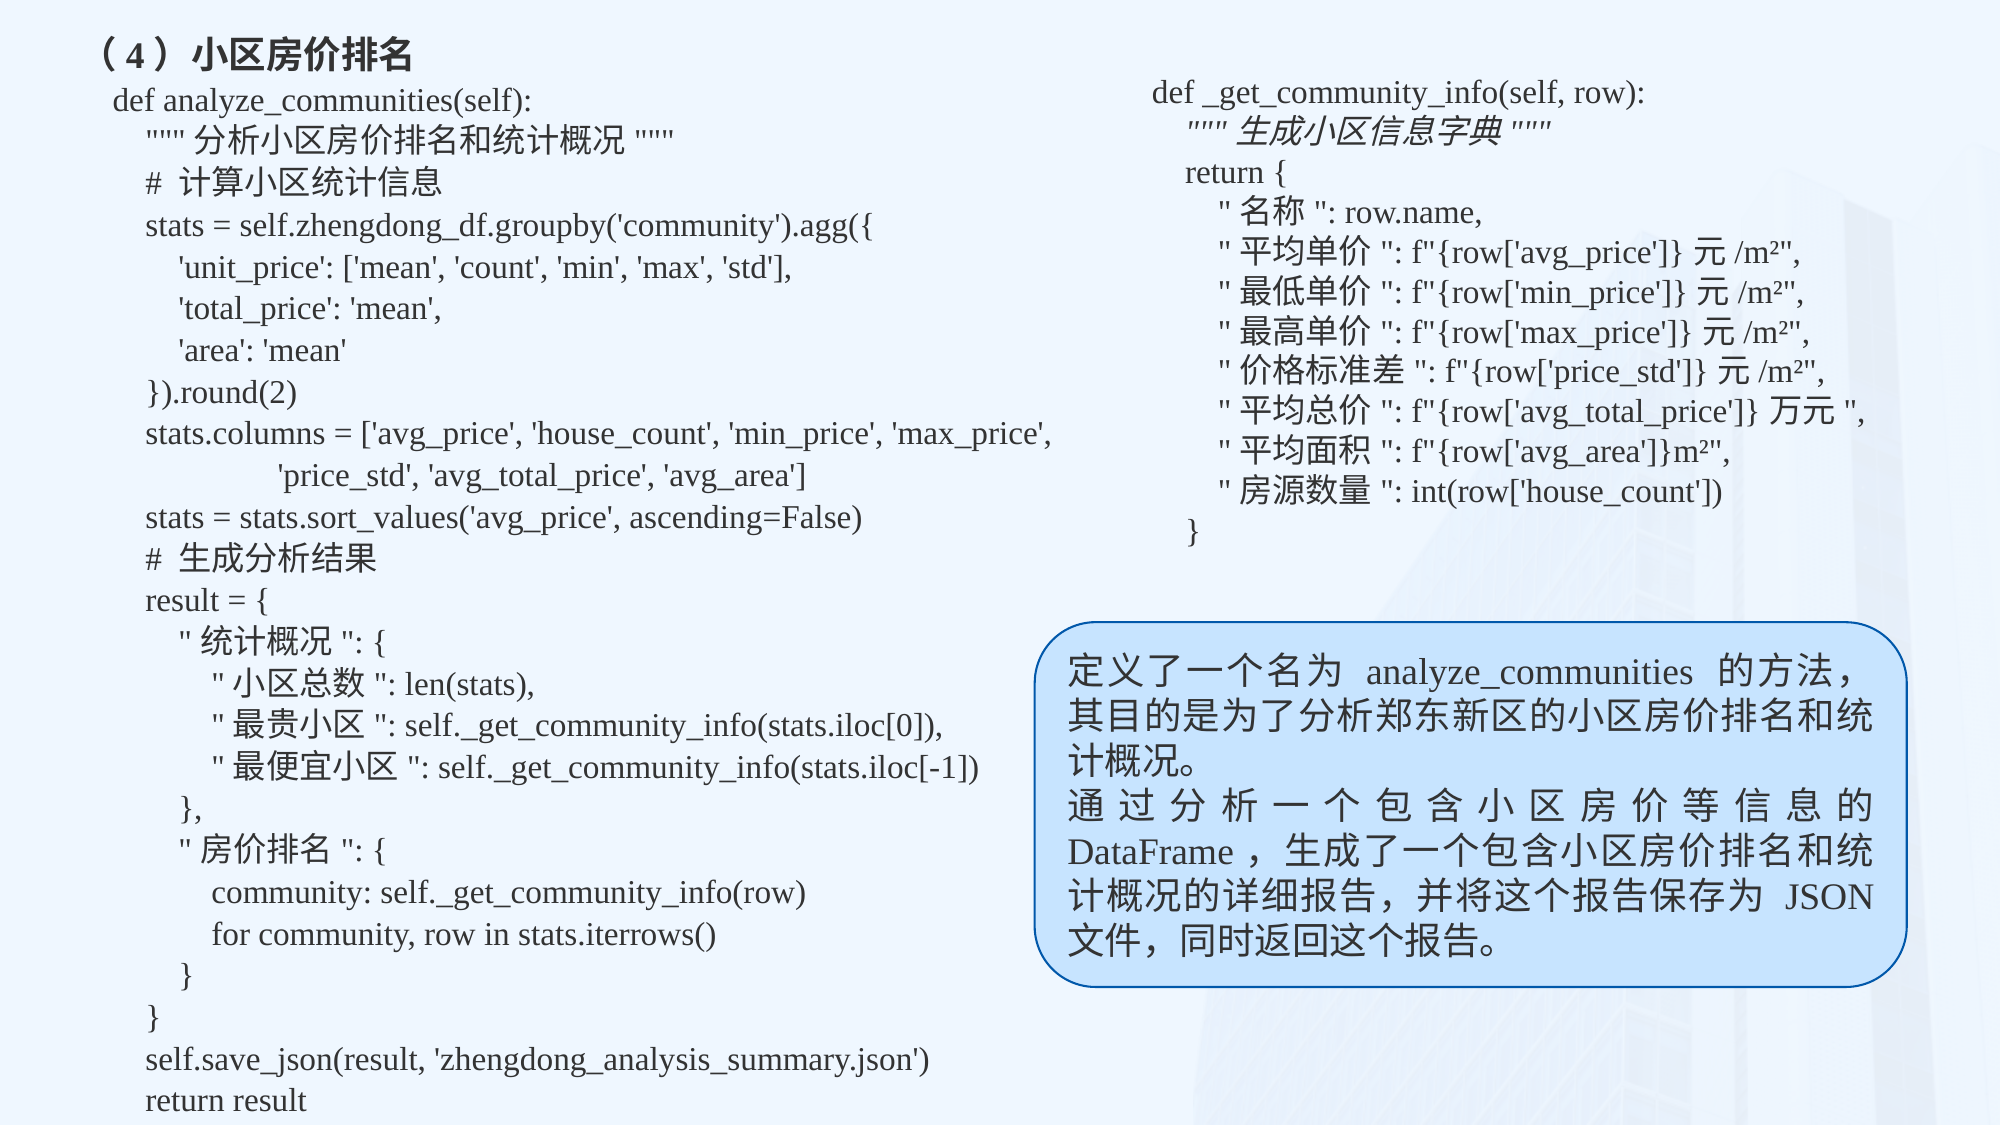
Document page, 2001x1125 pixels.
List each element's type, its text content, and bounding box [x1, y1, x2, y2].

text_box 定义了一个名为 analyze_communities 的方法，其目的是为了分析郑东新区的小区房价排名和统计概况。 通过分析一个包含小区房价等信息的 DataFrame，生成了一个包含小区房价排名和统计概况的详细报告，并将这个报告保存为 JSON 文件，同时返回这个报告。 [1033, 621, 1908, 989]
text_box def _get_community_info(self, row): """生成小区信息字典""" return { "名称": row.name, "平均单价": f"{row['avg_price']}元/m²", "最低单价": f"{row['min_price']}元/m²", "最高单价": f"{row['max_price']}元/m²", "价格标准差": f"{row['price_std']}元/m²", "平均总价": f"{row['avg_total_price']}万元", "平均面积": f"{row['avg_area']}m²", "房源数量": int(row['house_count']) } [1137, 62, 1971, 557]
text_box （4）小区房价排名 def analyze_communities(self): """分析小区房价排名和统计概况""" # 计算小区统计信息 stats = self.zhengdong_df.groupby('community').agg({ 'unit_price': ['mean', 'count', 'min', 'max', 'std'], 'total_price': 'mean', 'area': 'mean' }).round(2) stats.columns = ['avg_price', 'house_count', 'min_price', 'max_price', 'price_std', 'avg_total_price', 'avg_area'] stats = stats.sort_values('avg_price', ascending=False) # 生成分析结果 result = { "统计概况": { "小区总数": len(stats), "最贵小区": self._get_community_info(stats.iloc[0]), "最便宜小区": self._get_community_info(stats.iloc[-1]) }, "房价排名": { community: self._get_community_info(row) for community, row in stats.iterrows() } } self.save_json(result, 'zhengdong_analysis_summary.json') return result [64, 27, 1686, 1100]
